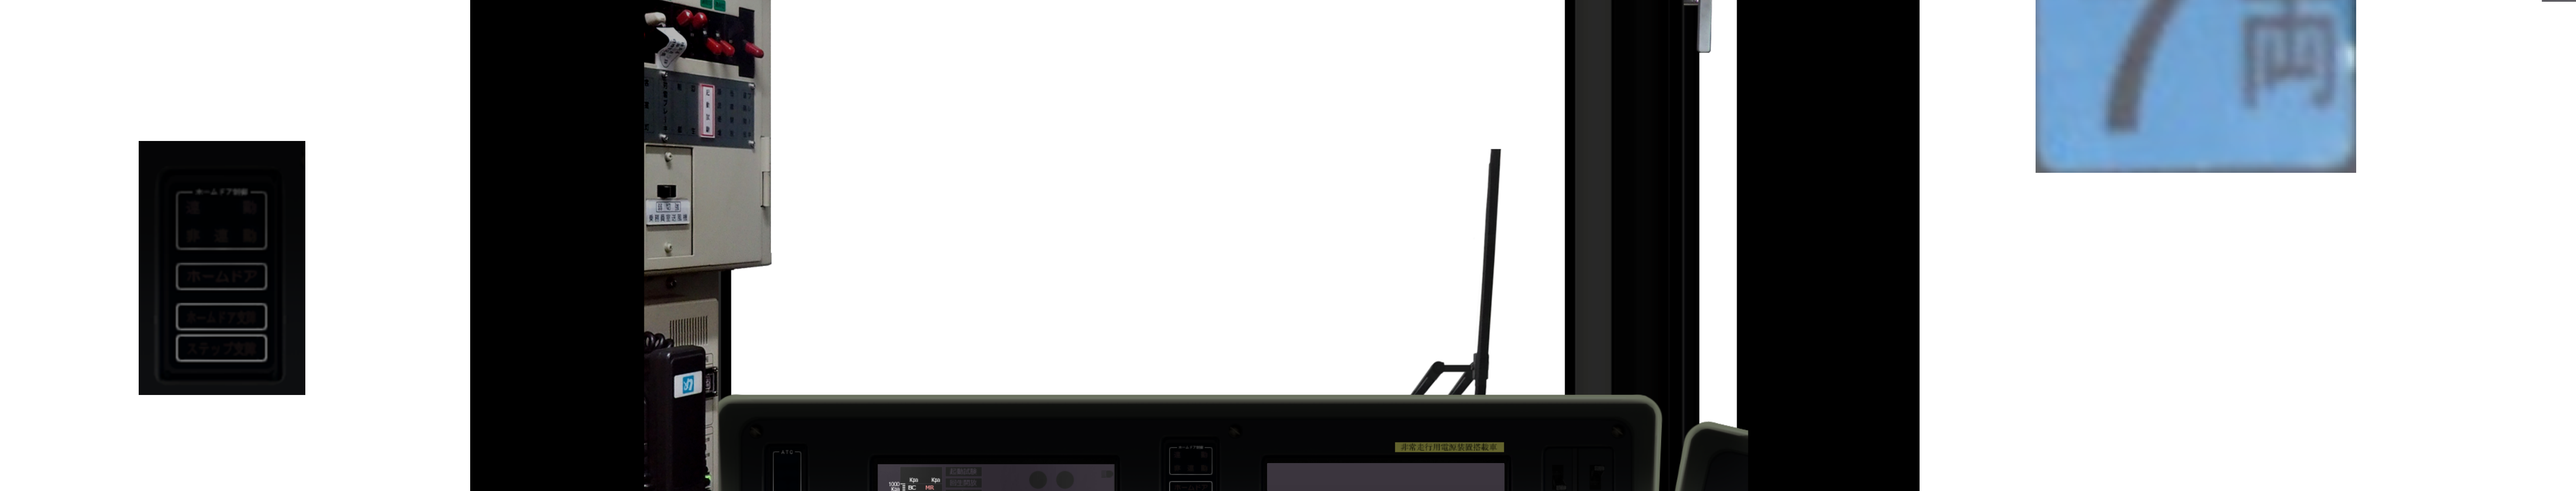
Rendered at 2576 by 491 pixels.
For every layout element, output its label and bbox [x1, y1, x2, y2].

picture [2036, 0, 2356, 173]
picture [139, 141, 305, 395]
picture [2542, 0, 2576, 2]
picture [470, 0, 1920, 491]
